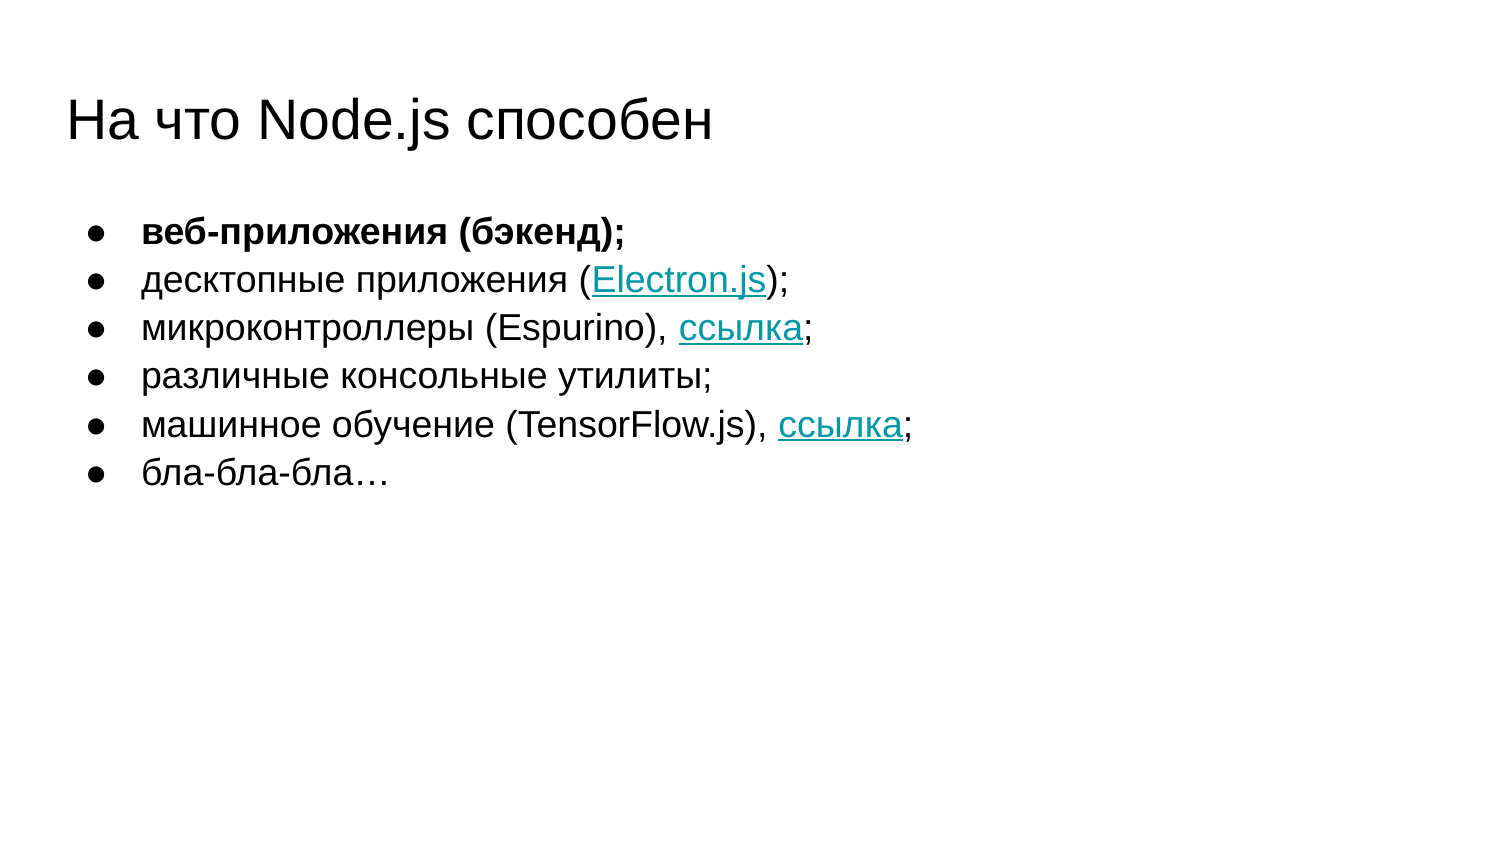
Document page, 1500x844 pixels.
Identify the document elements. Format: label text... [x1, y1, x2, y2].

title На что Node.js способен [51, 72, 1449, 167]
list веб-приложения (бэкенд); десктопные приложения (Electron.js); микроконтроллеры (Espurino), ссылка; различные консольные утилиты; машинное обучение (TensorFlow.js), ссылка; бла-бла-бла… [51, 189, 1449, 750]
